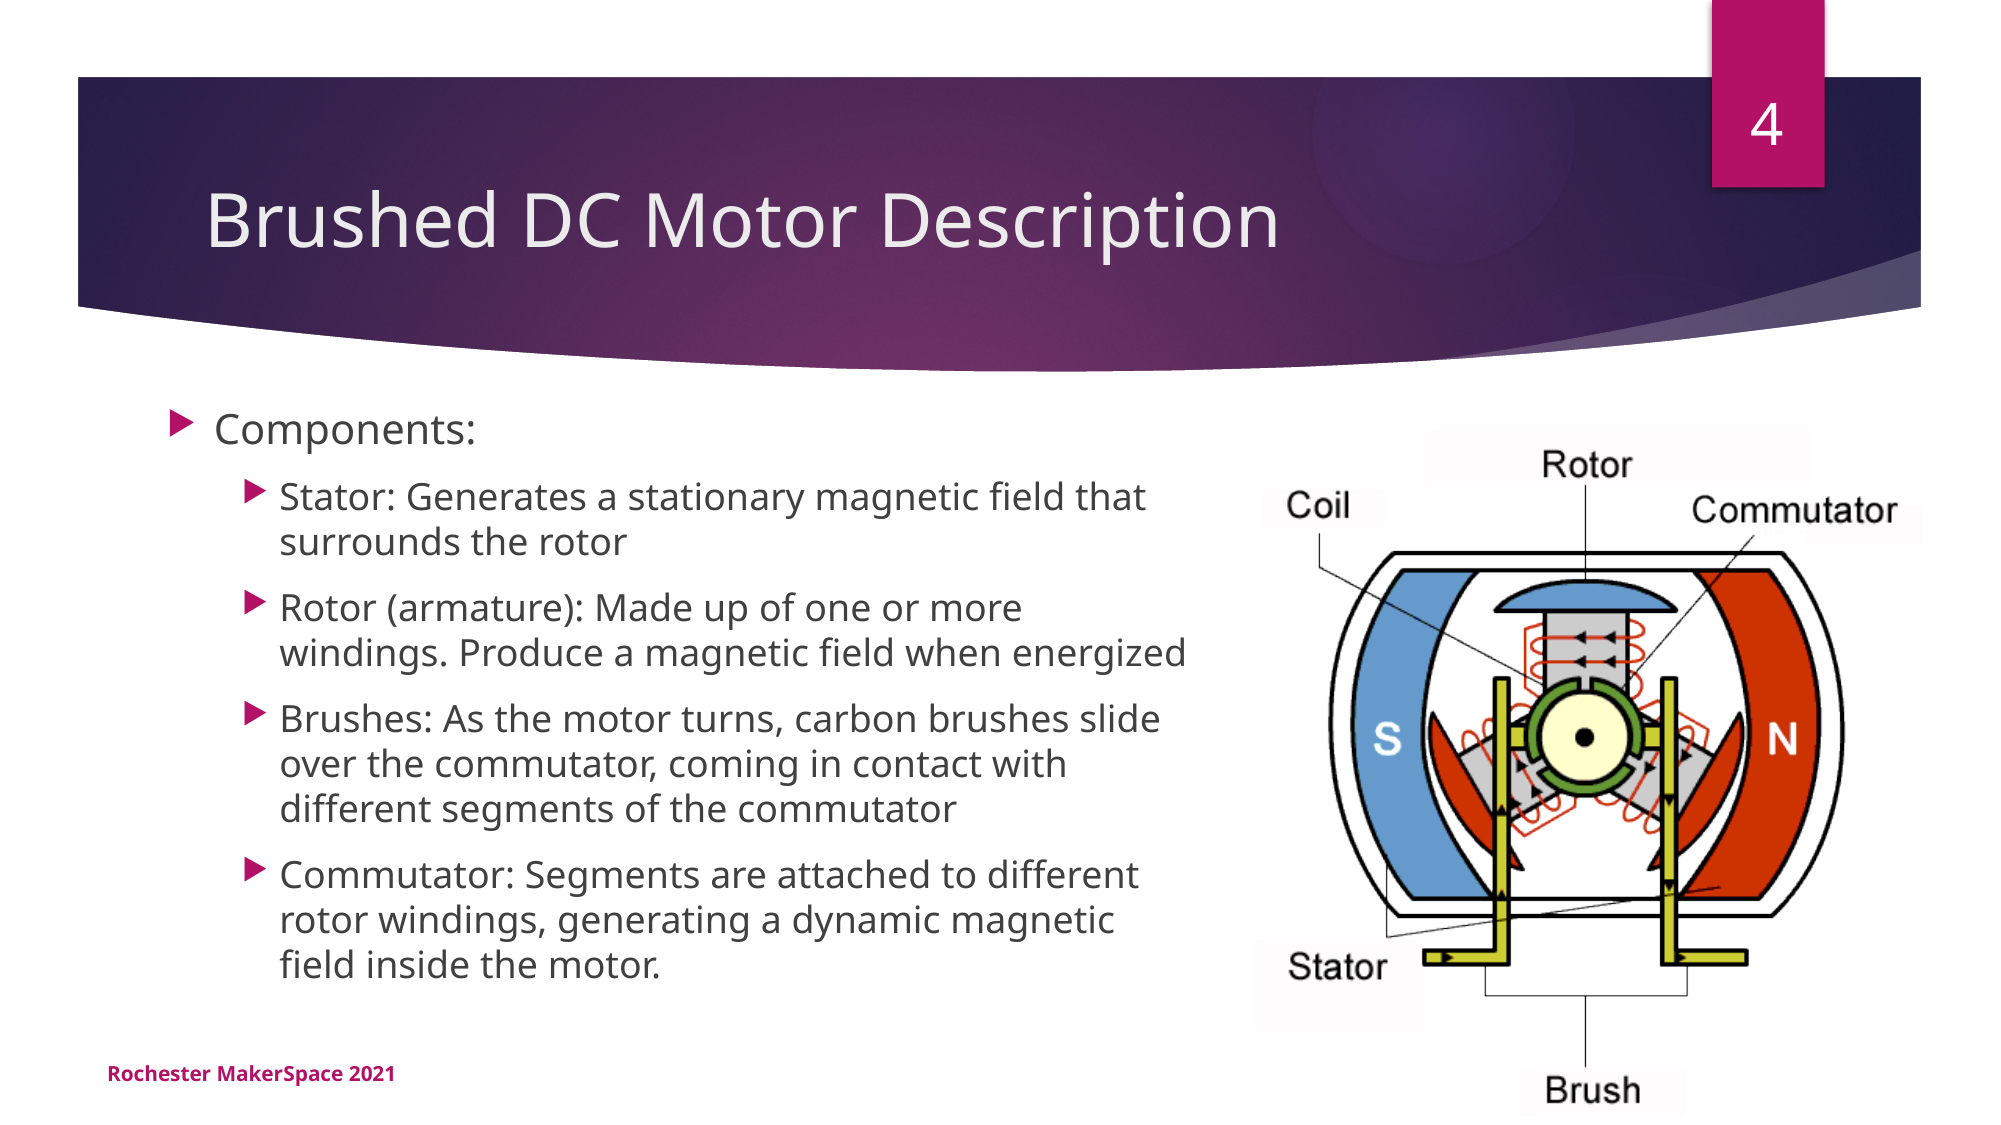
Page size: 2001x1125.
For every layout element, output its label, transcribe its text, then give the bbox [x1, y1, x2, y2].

list Components: Stator: Generates a stationary magnetic field that surrounds the rotor Rotor (armature): Made up of one or more windings. Produce a magnetic field when energized Brushes: As the motor turns, carbon brushes slide over the commutator, coming in contact with different segments of the commutator Commutator: Segments are attached to different rotor windings, generating a dynamic magnetic field inside the motor. [76, 394, 1210, 1002]
picture [1250, 429, 1923, 1125]
title Brushed DC Motor Description [189, 159, 1627, 276]
footer Rochester MakerSpace 2021 [92, 1048, 726, 1099]
slide_number 4 [1698, 48, 1836, 175]
